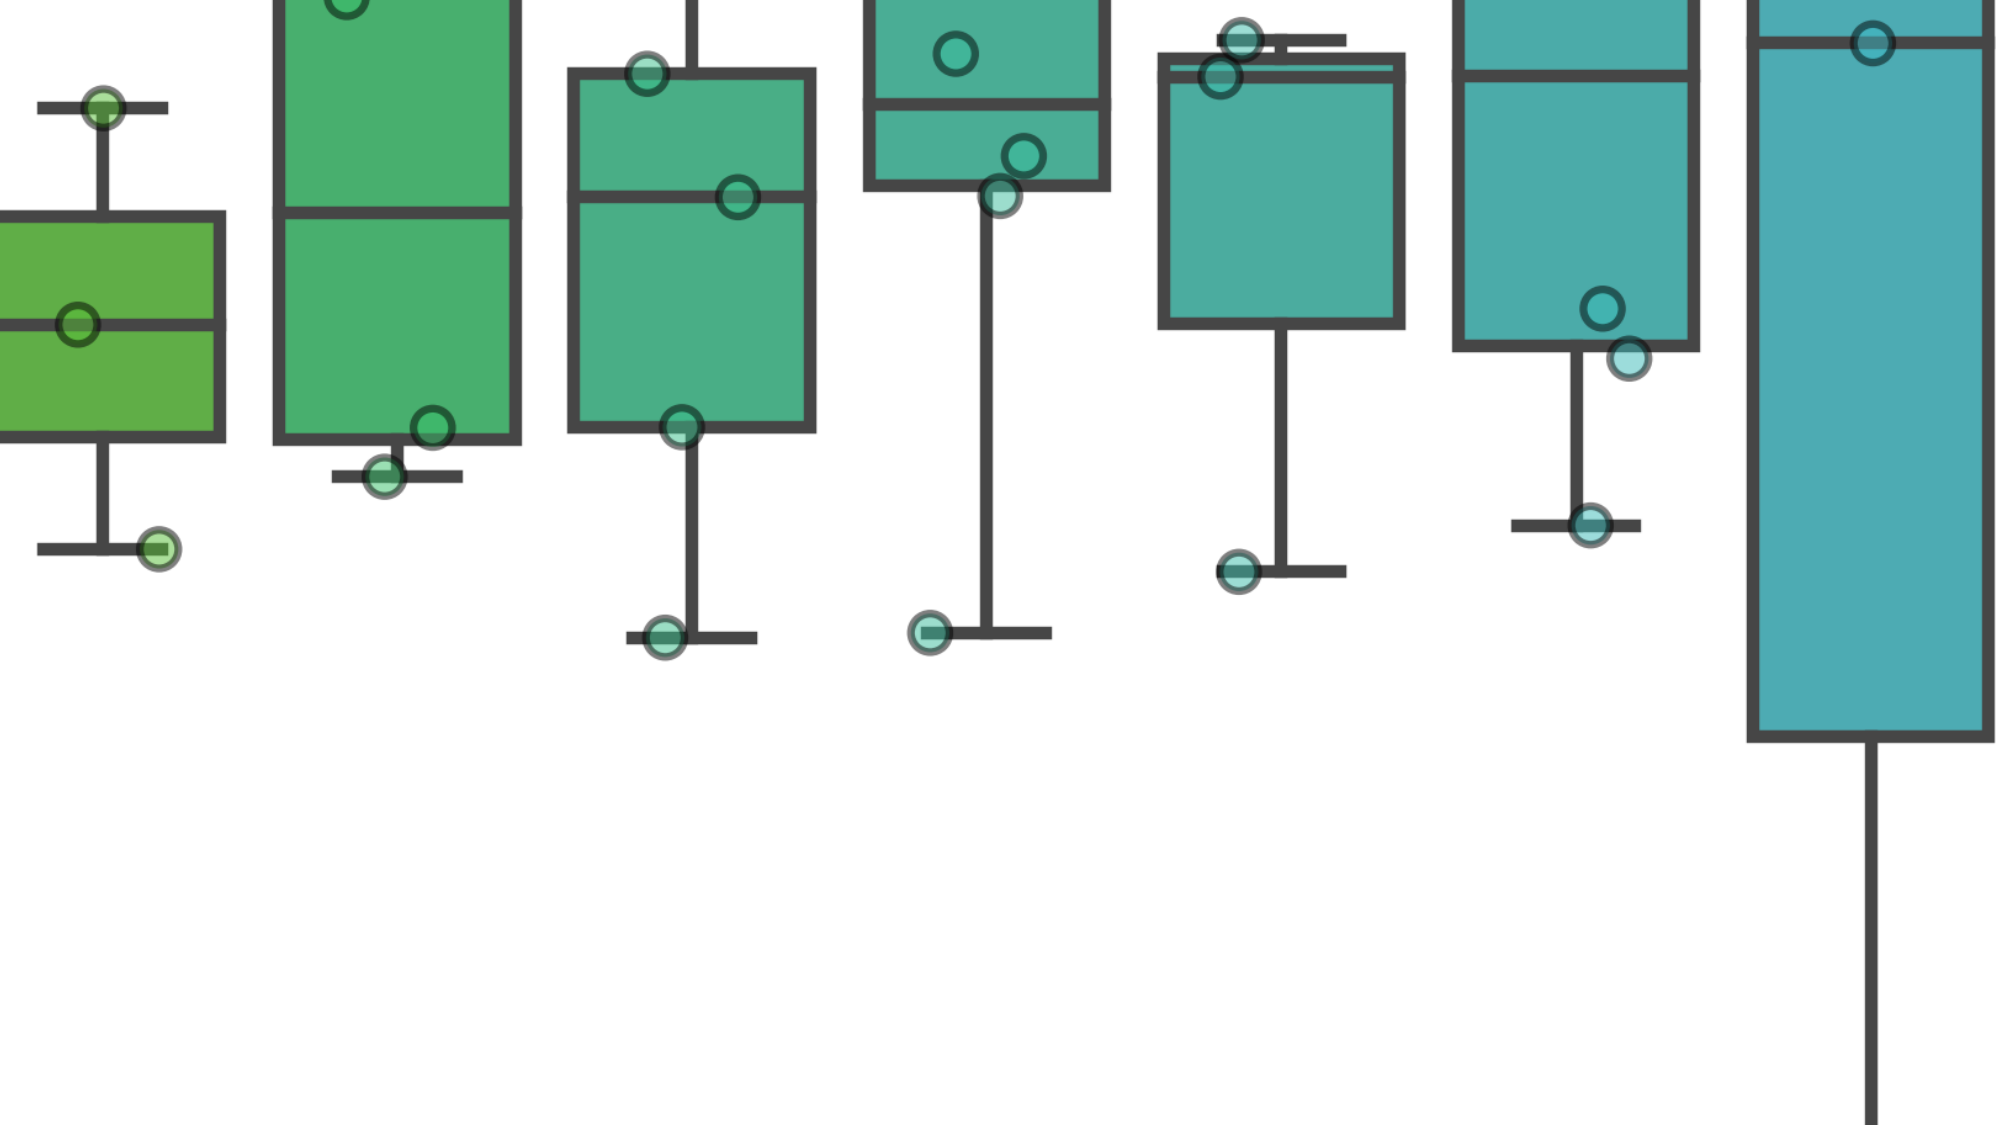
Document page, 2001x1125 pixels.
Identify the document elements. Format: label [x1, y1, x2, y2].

list [0, 0, 2000, 1125]
